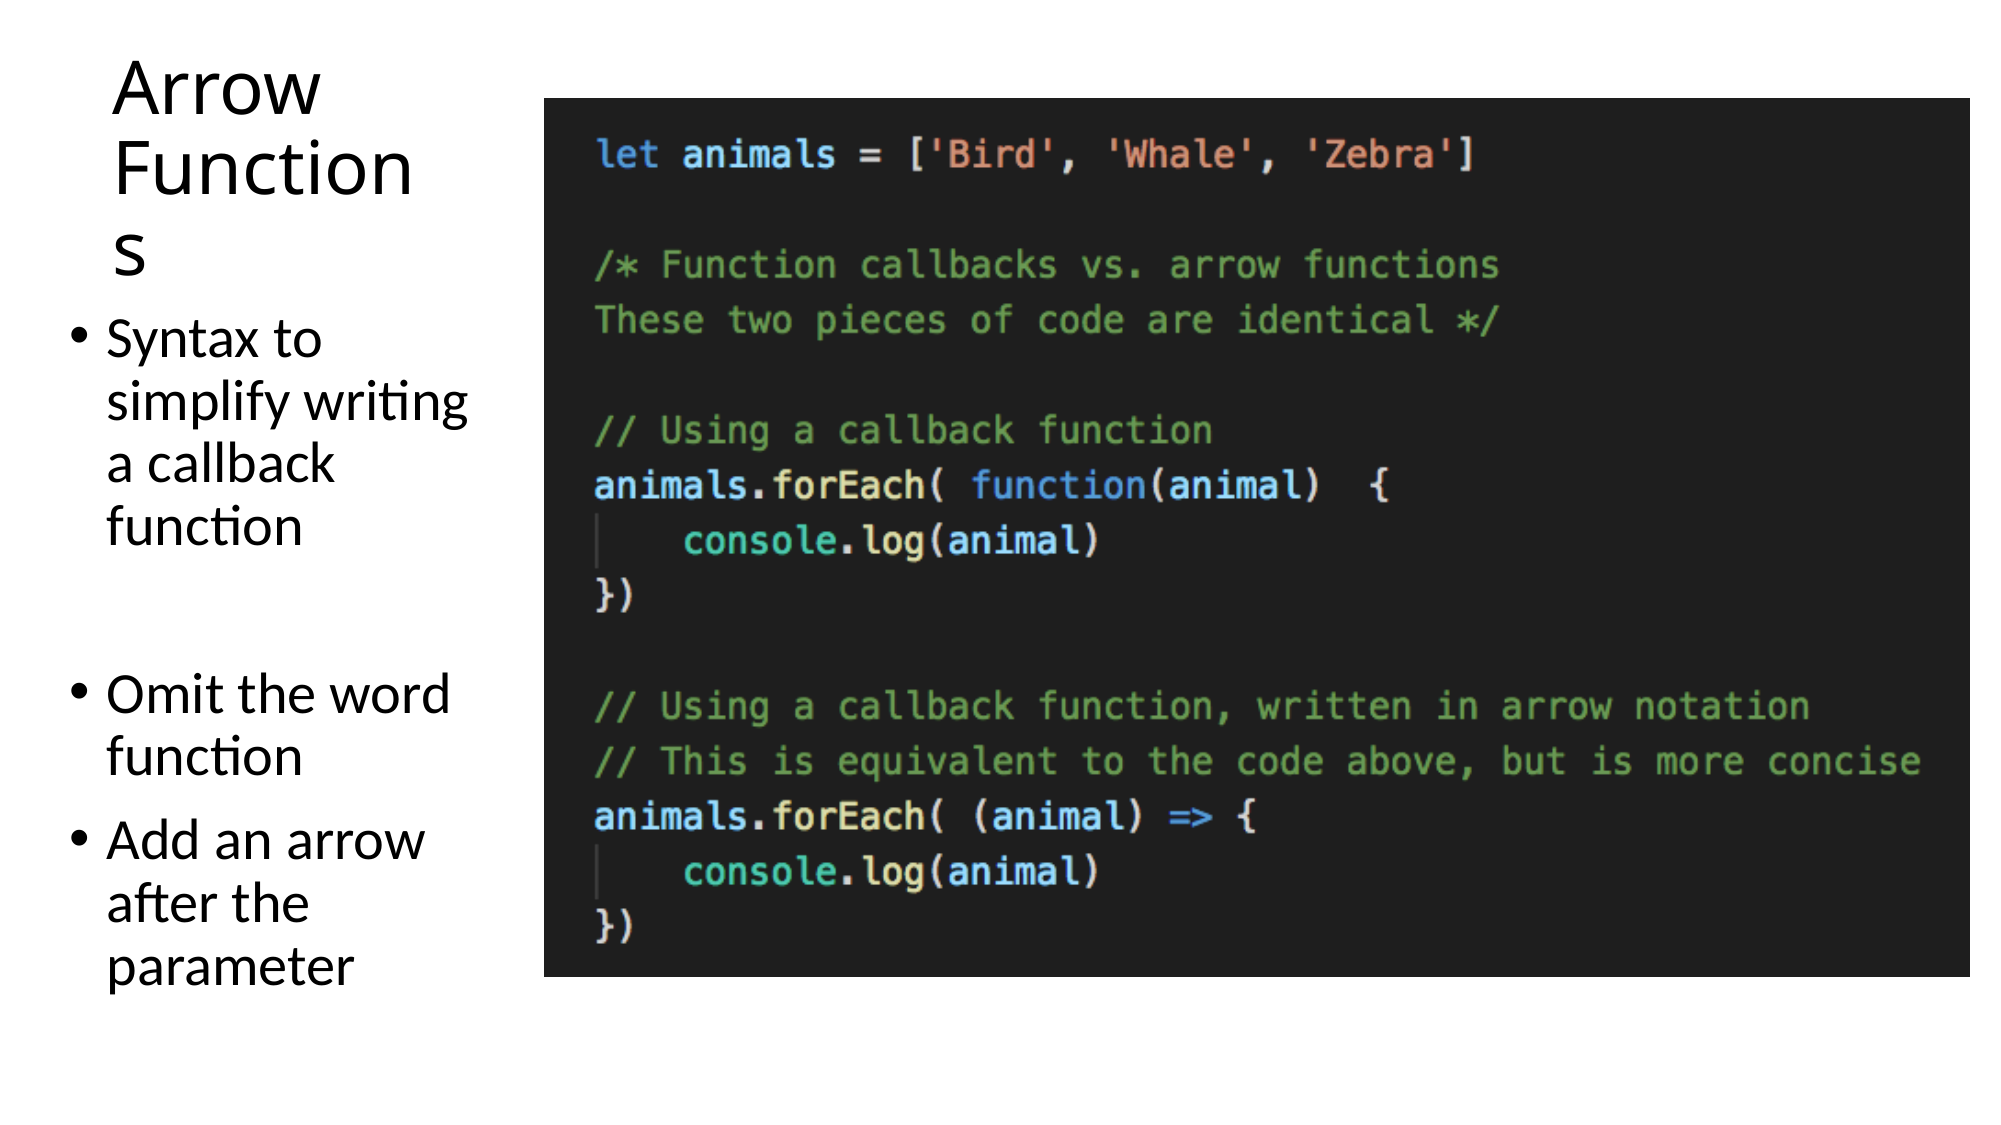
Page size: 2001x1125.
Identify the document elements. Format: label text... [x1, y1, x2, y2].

picture [544, 98, 1970, 977]
title Arrow Functions [97, 42, 464, 299]
list Syntax to simplify writing a callback function Omit the word function Add an arrow after the parameter [54, 299, 505, 1014]
